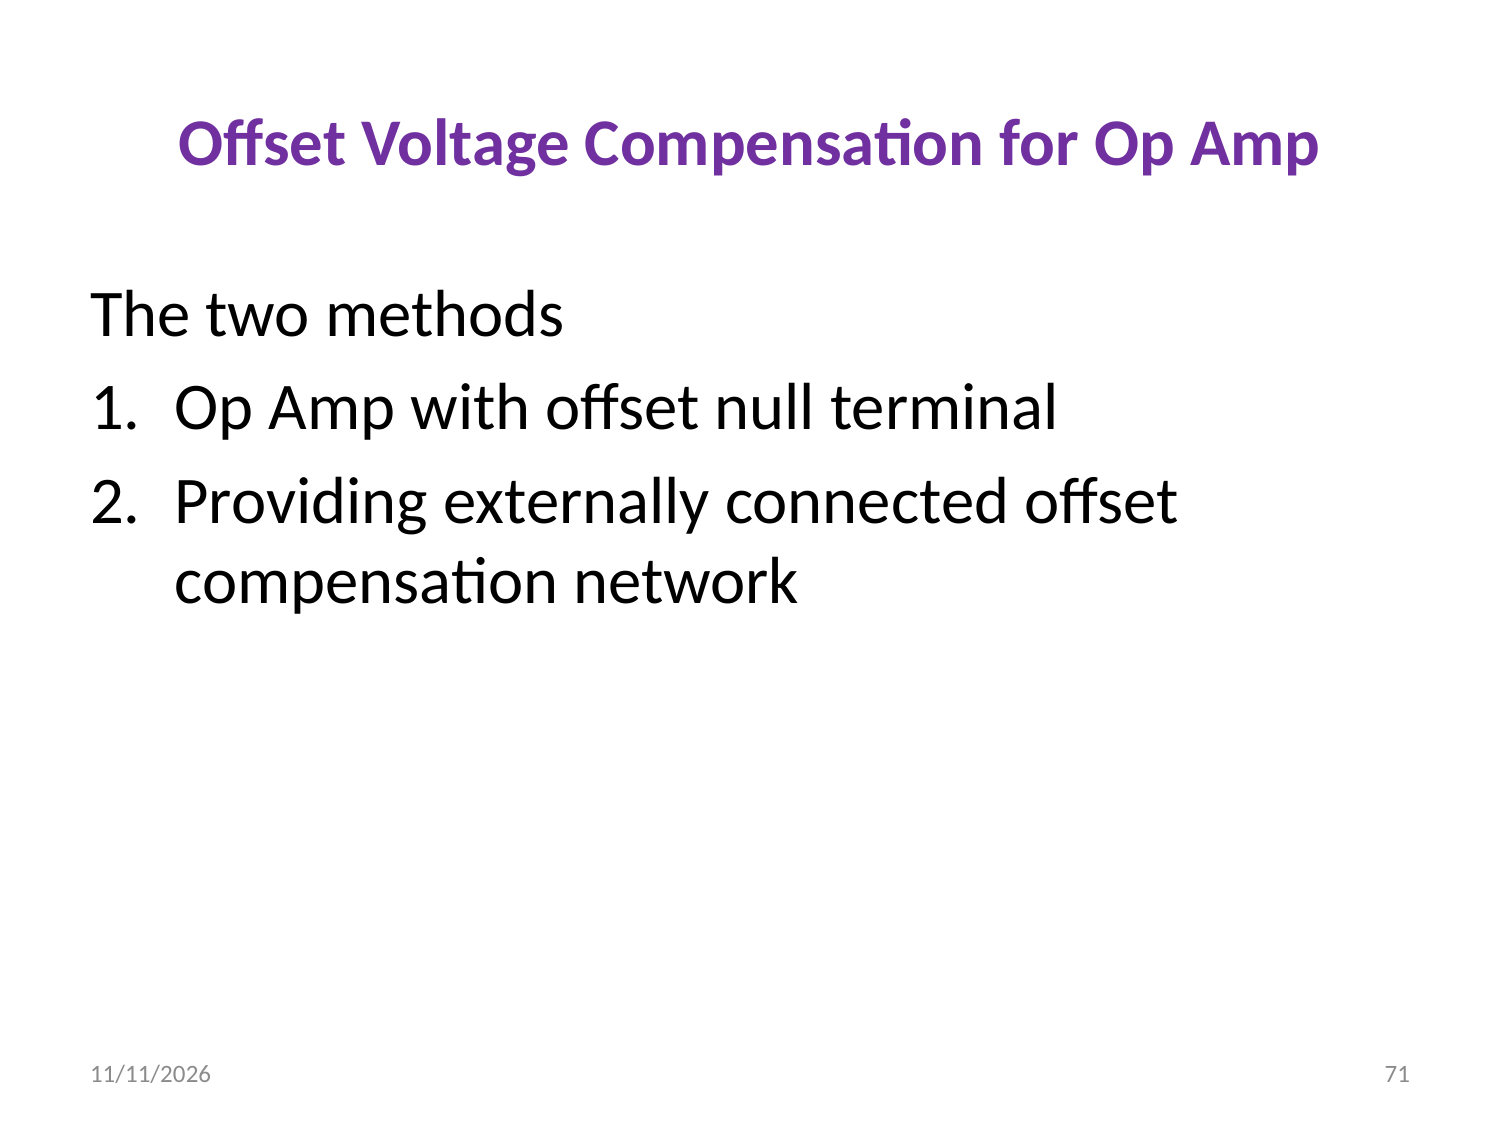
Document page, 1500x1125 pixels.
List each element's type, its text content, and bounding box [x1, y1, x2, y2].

slide_number 71 [1074, 1042, 1425, 1103]
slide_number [75, 1042, 425, 1103]
list The two methods Op Amp with offset null terminal Providing externally connected offset compensation network [75, 262, 1425, 1005]
title Offset Voltage Compensation for Op Amp [75, 45, 1425, 233]
